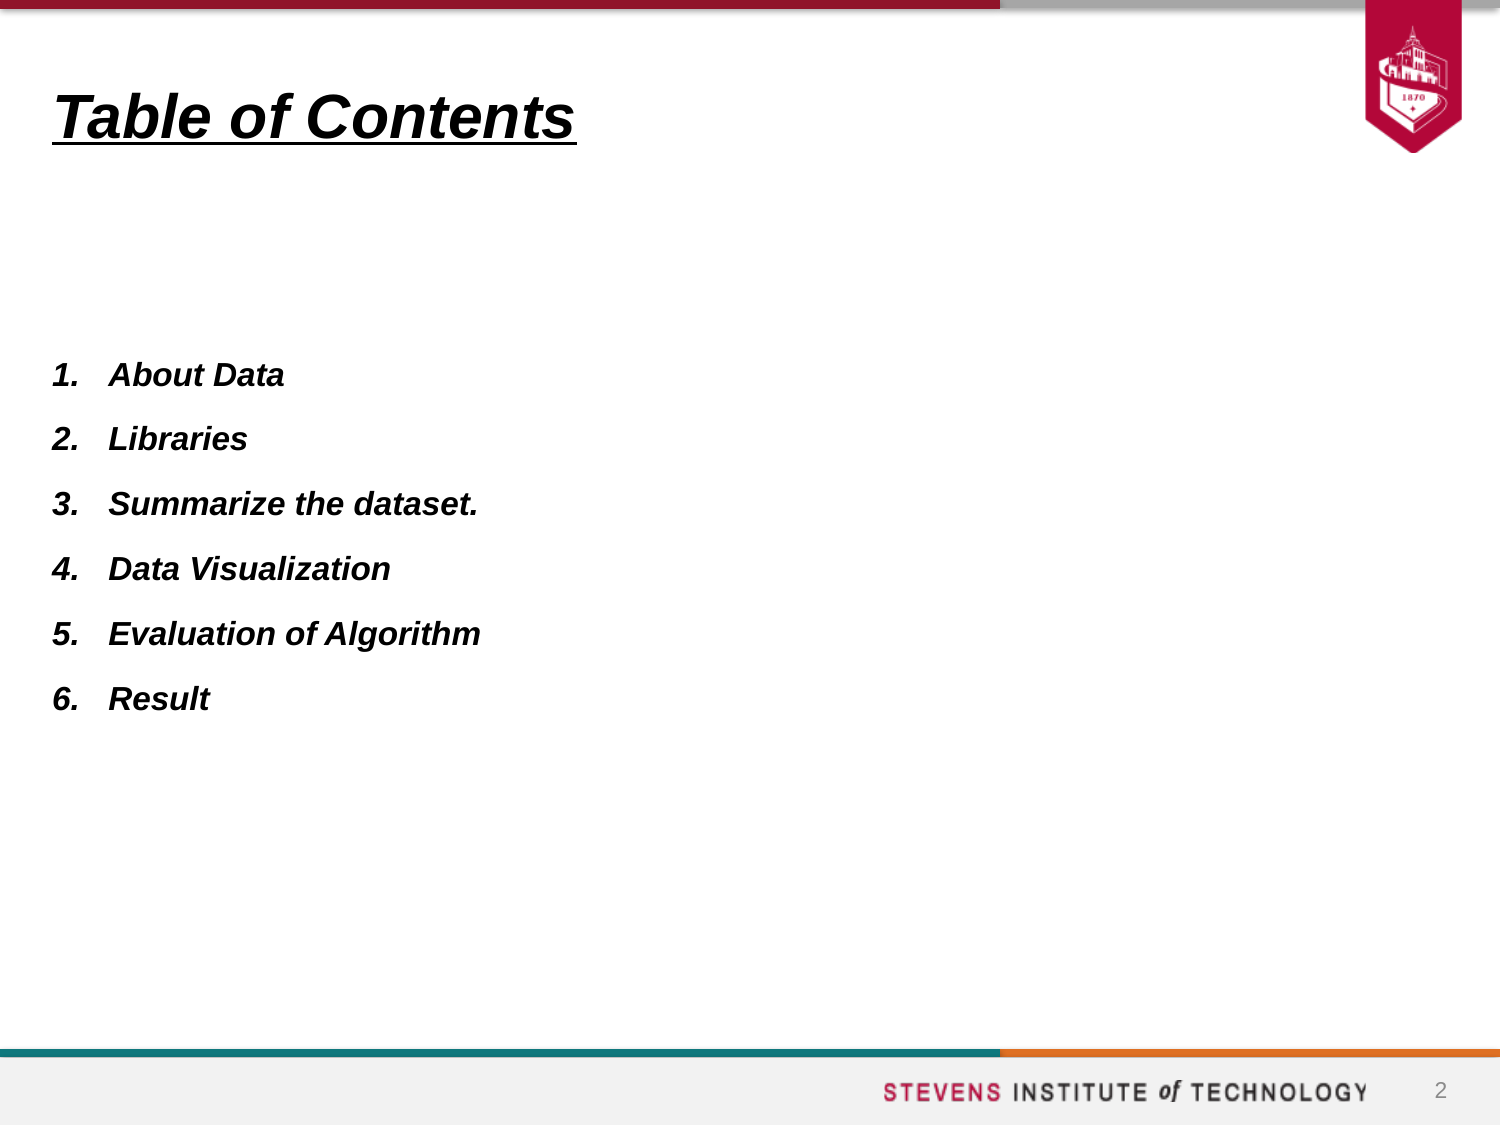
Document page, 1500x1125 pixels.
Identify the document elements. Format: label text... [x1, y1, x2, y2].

title Table of Contents [37, 68, 1236, 157]
slide_number 2 [1401, 1059, 1481, 1120]
list About Data Libraries Summarize the dataset. Data Visualization Evaluation of Algorithm Result [37, 280, 1463, 1000]
